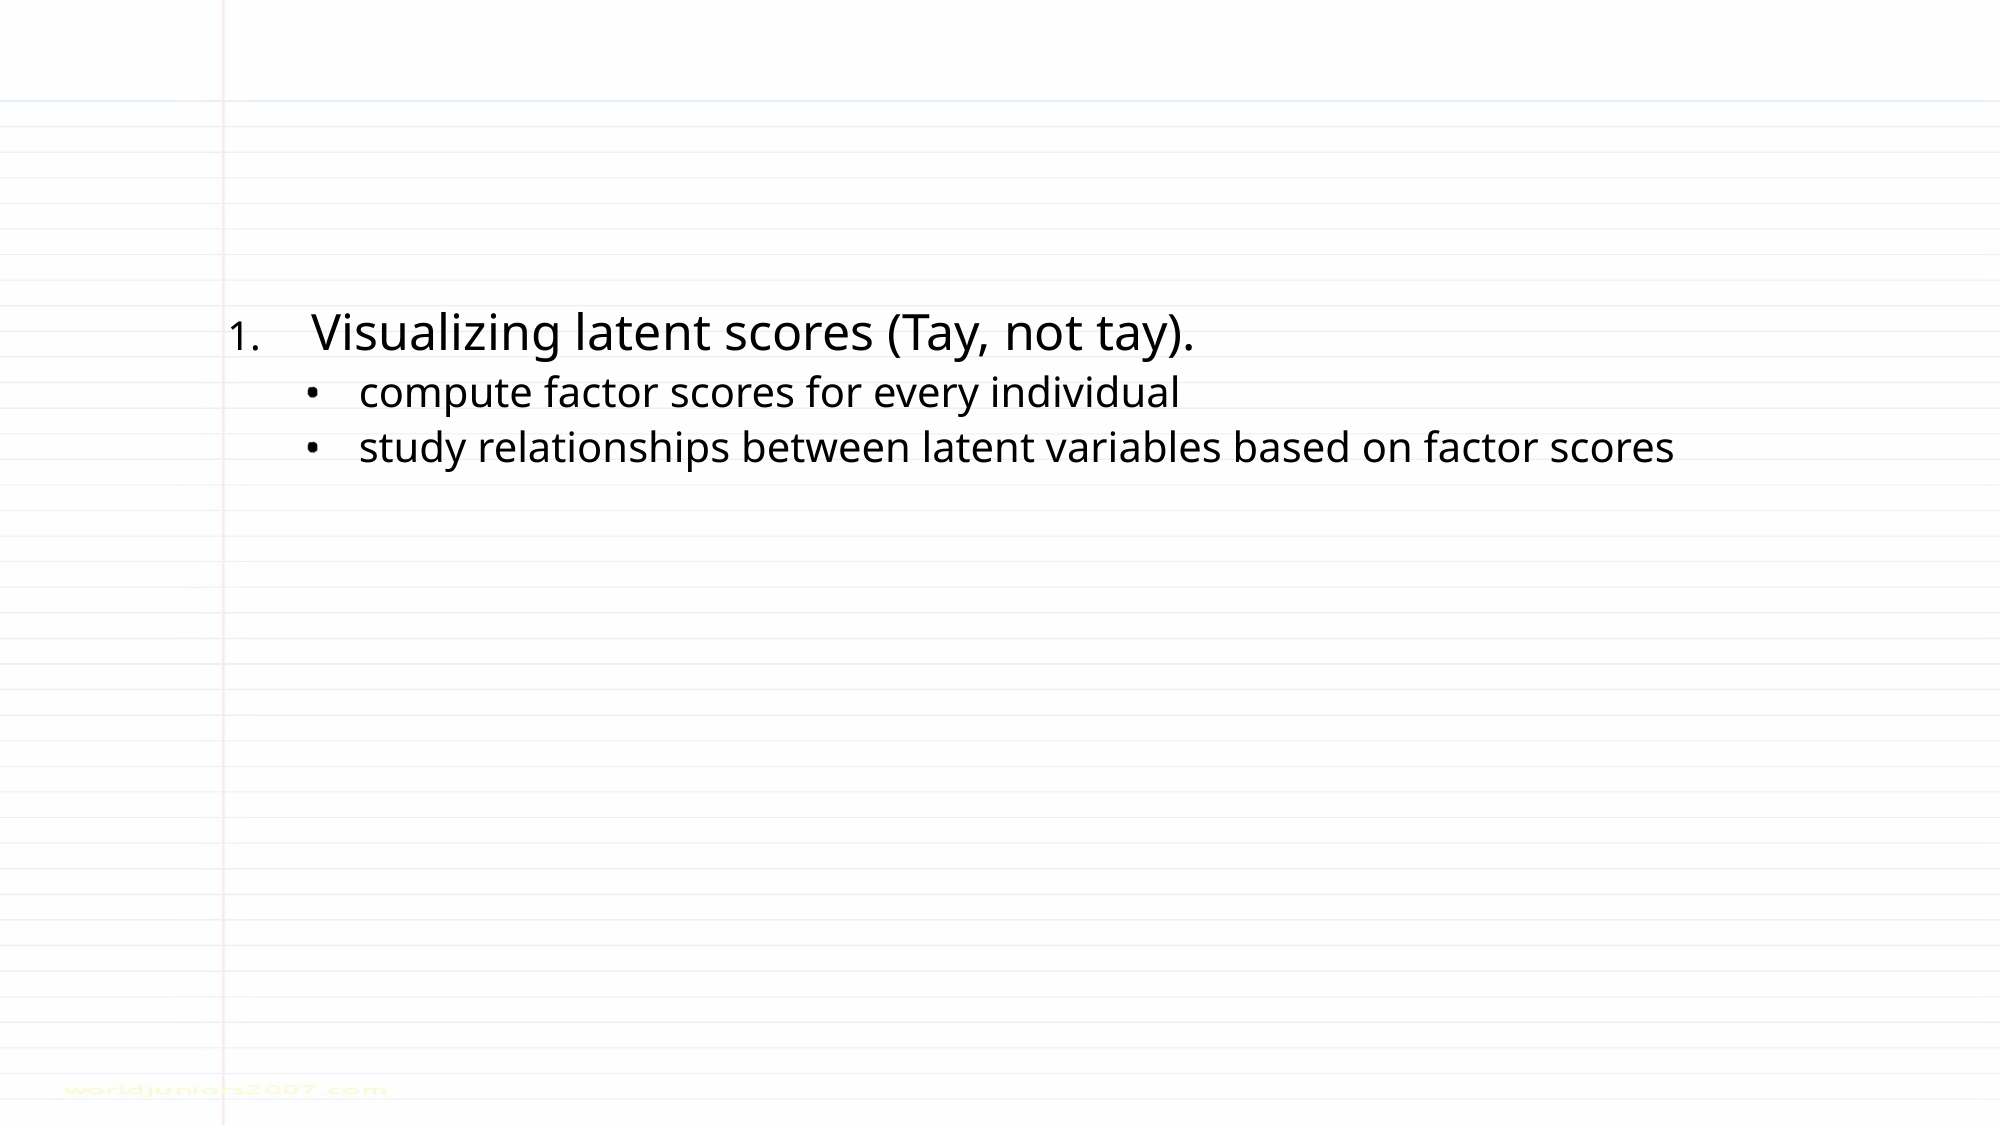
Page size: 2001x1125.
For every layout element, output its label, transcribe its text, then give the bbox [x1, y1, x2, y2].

picture [302, 436, 323, 457]
picture [302, 381, 323, 402]
list Visualizing latent scores (Tay, not tay). compute factor scores for every individual study relationships between latent variables based on factor scores [137, 299, 1863, 1014]
